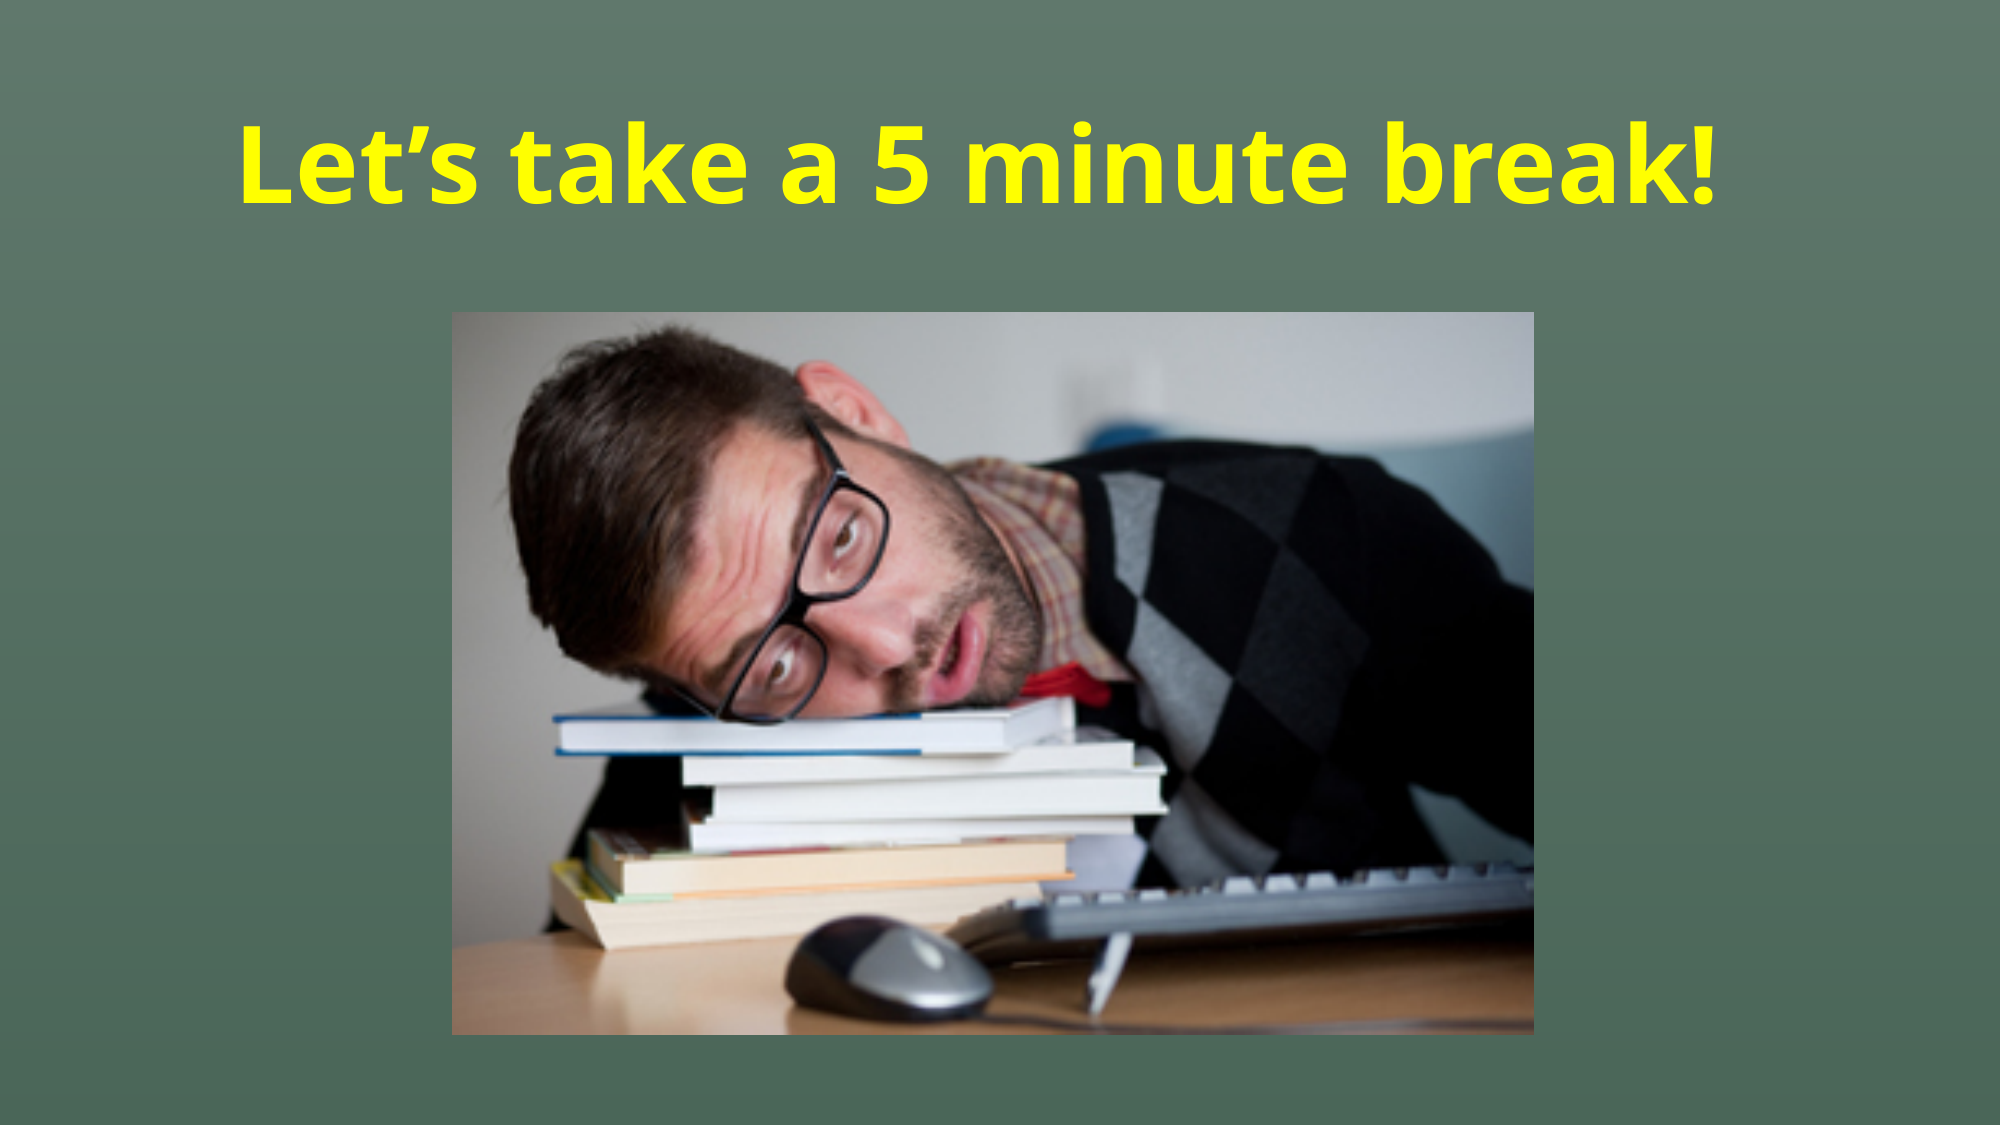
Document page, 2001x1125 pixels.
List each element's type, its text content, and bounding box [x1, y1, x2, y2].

picture [452, 312, 1534, 1035]
title Let’s take a 5 minute break! [220, 59, 1945, 278]
